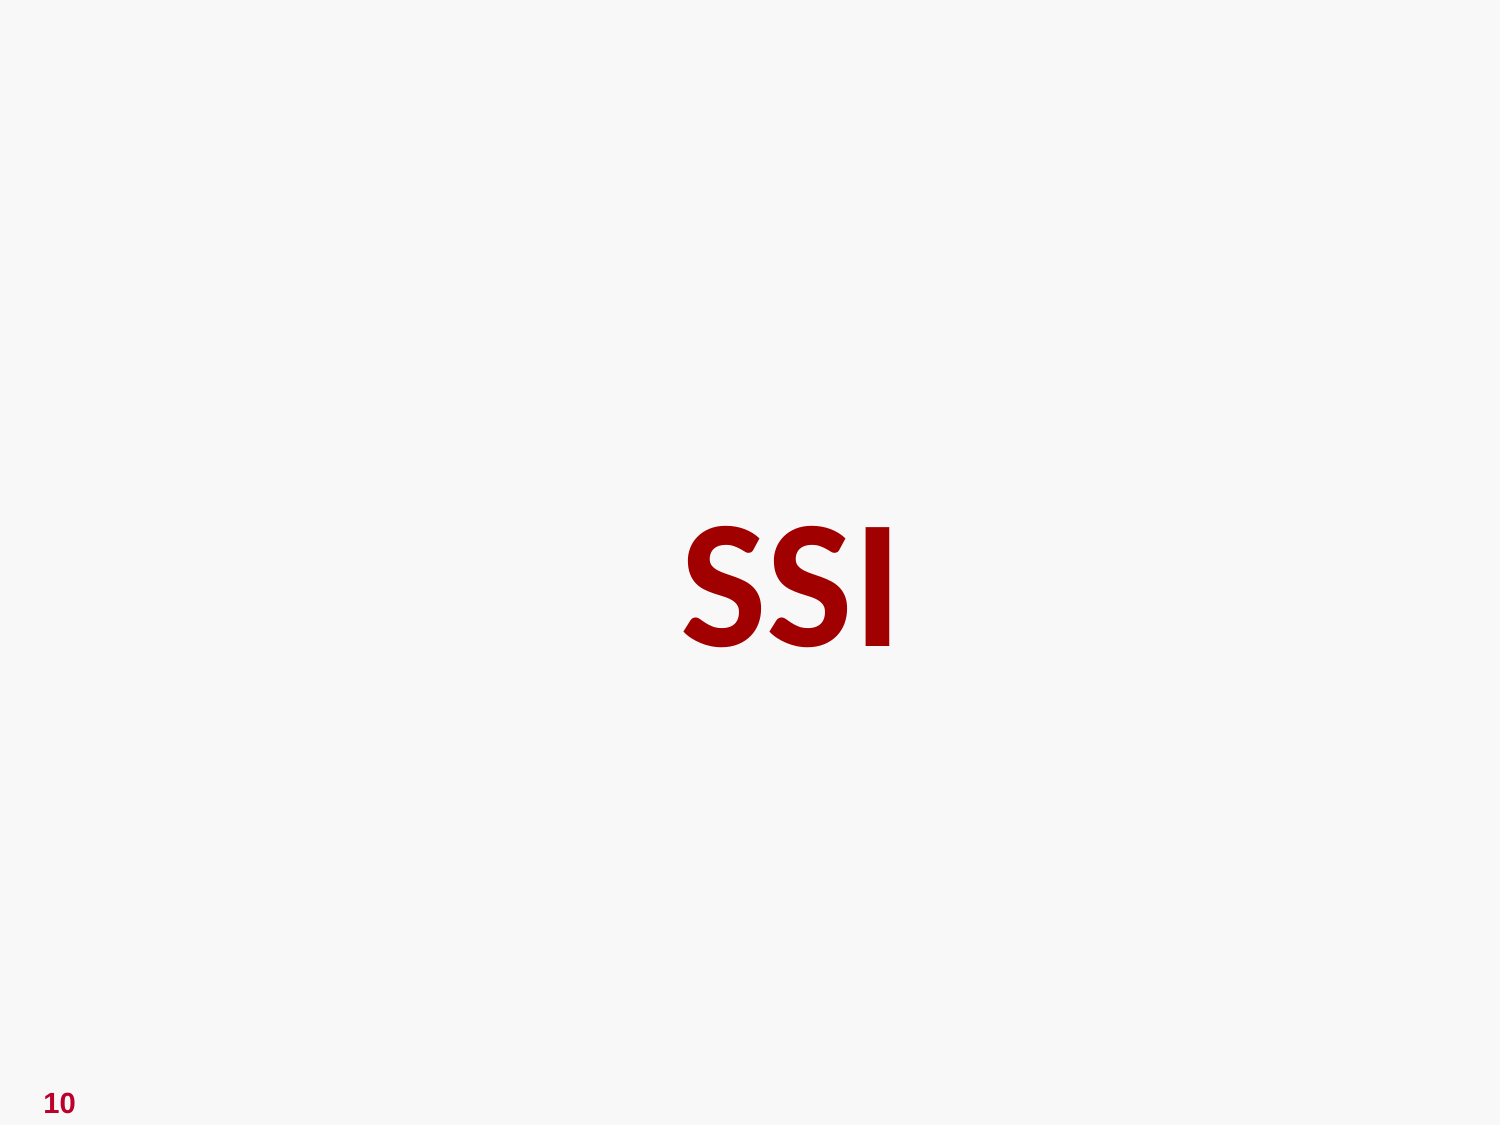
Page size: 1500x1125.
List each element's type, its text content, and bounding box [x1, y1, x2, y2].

text_box SSI [147, 456, 1435, 692]
